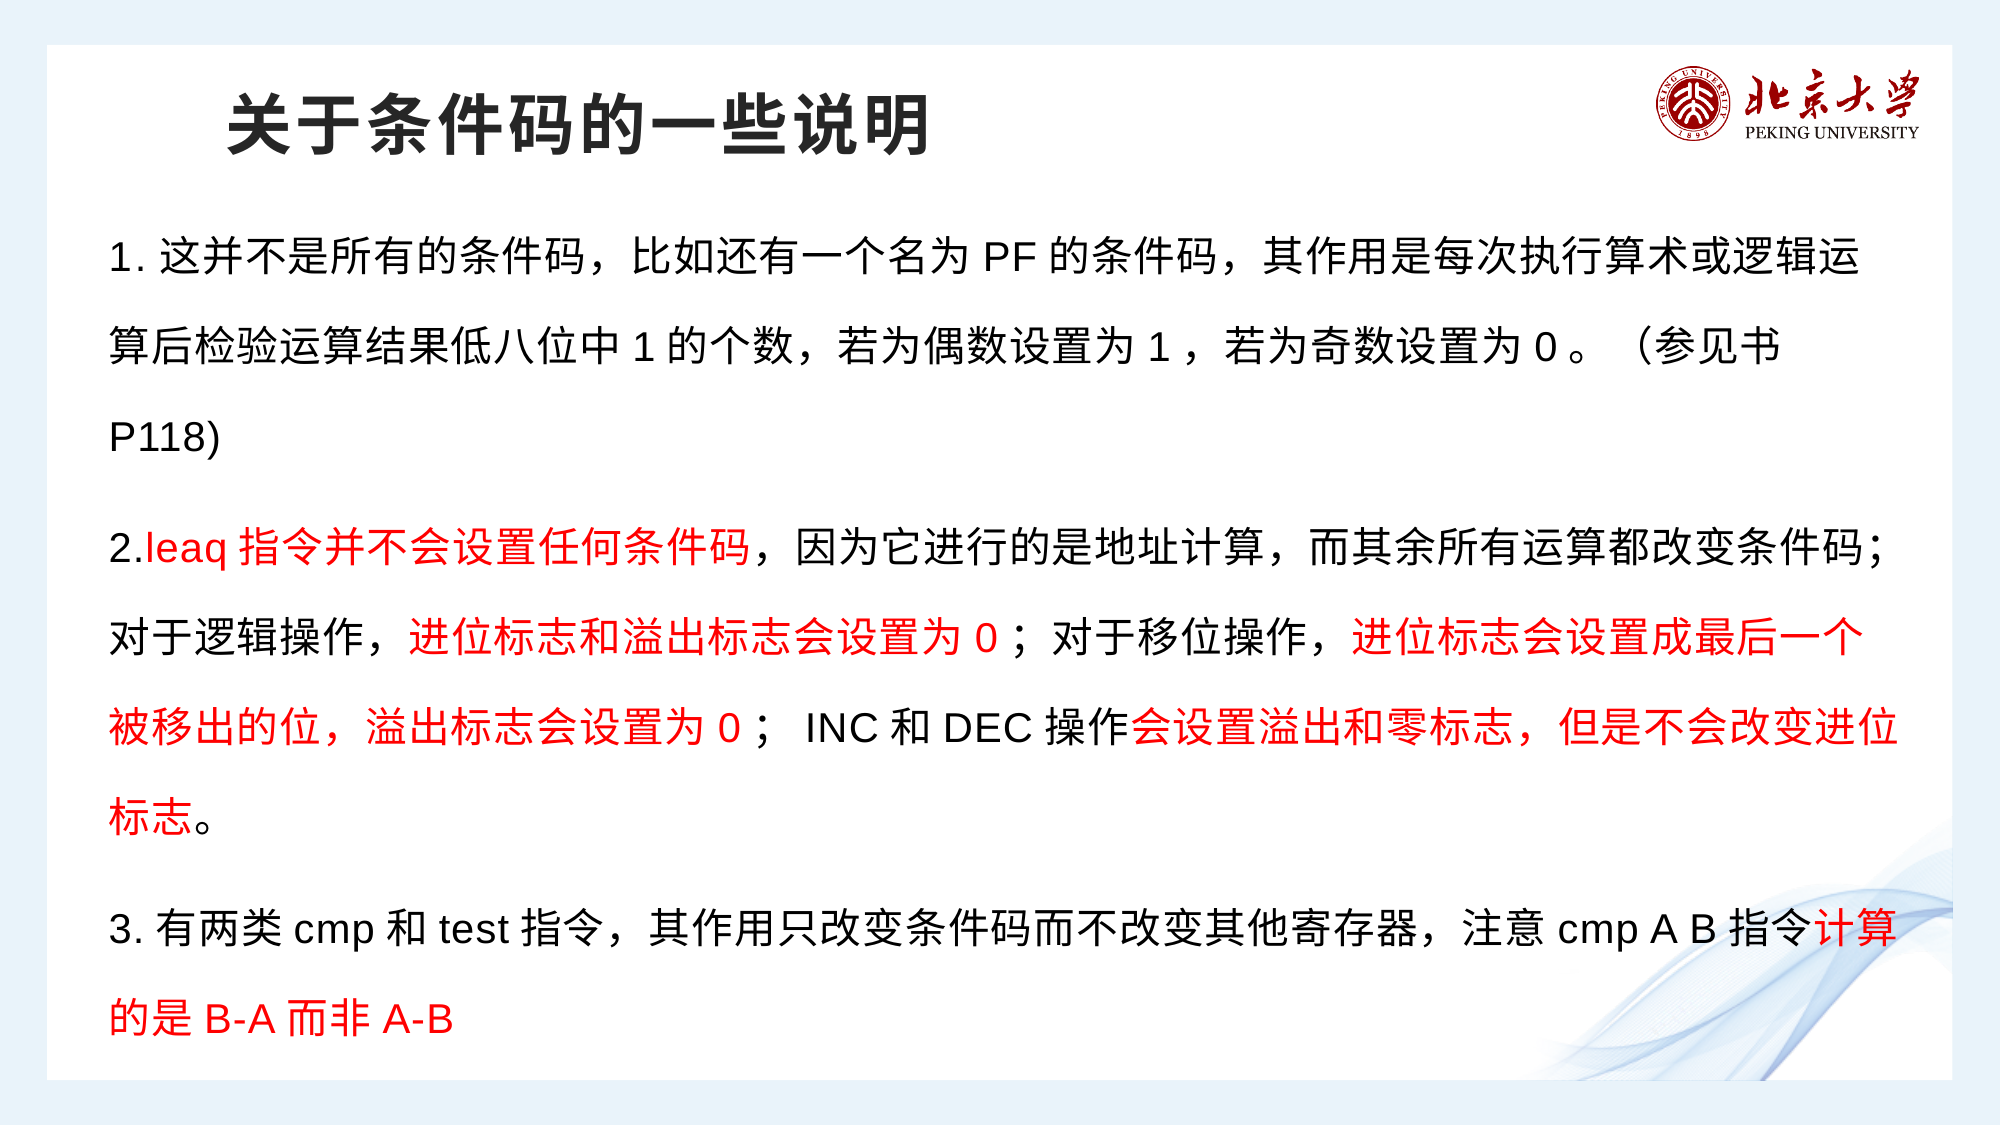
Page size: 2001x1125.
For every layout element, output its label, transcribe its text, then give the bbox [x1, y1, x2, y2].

title 关于条件码的一些说明 [210, 63, 1790, 182]
list 1.这并不是所有的条件码，比如还有一个名为PF的条件码，其作用是每次执行算术或逻辑运算后检验运算结果低八位中1的个数，若为偶数设置为1，若为奇数设置为0。（参见书P118) 2.leaq指令并不会设置任何条件码，因为它进行的是地址计算，而其余所有运算都改变条件码；对于逻辑操作，进位标志和溢出标志会设置为0；对于移位操作，进位标志会设置成最后一个被移出的位，溢出标志会设置为0；INC和DEC操作会设置溢出和零标志，但是不会改变进位标志。 3.有两类cmp和test指令，其作用只改变条件码而不改变其他寄存器，注意cmp A B指令计算的是B-A而非A-B [93, 182, 1920, 1041]
picture [1656, 66, 1919, 141]
picture [1160, 809, 1953, 1081]
